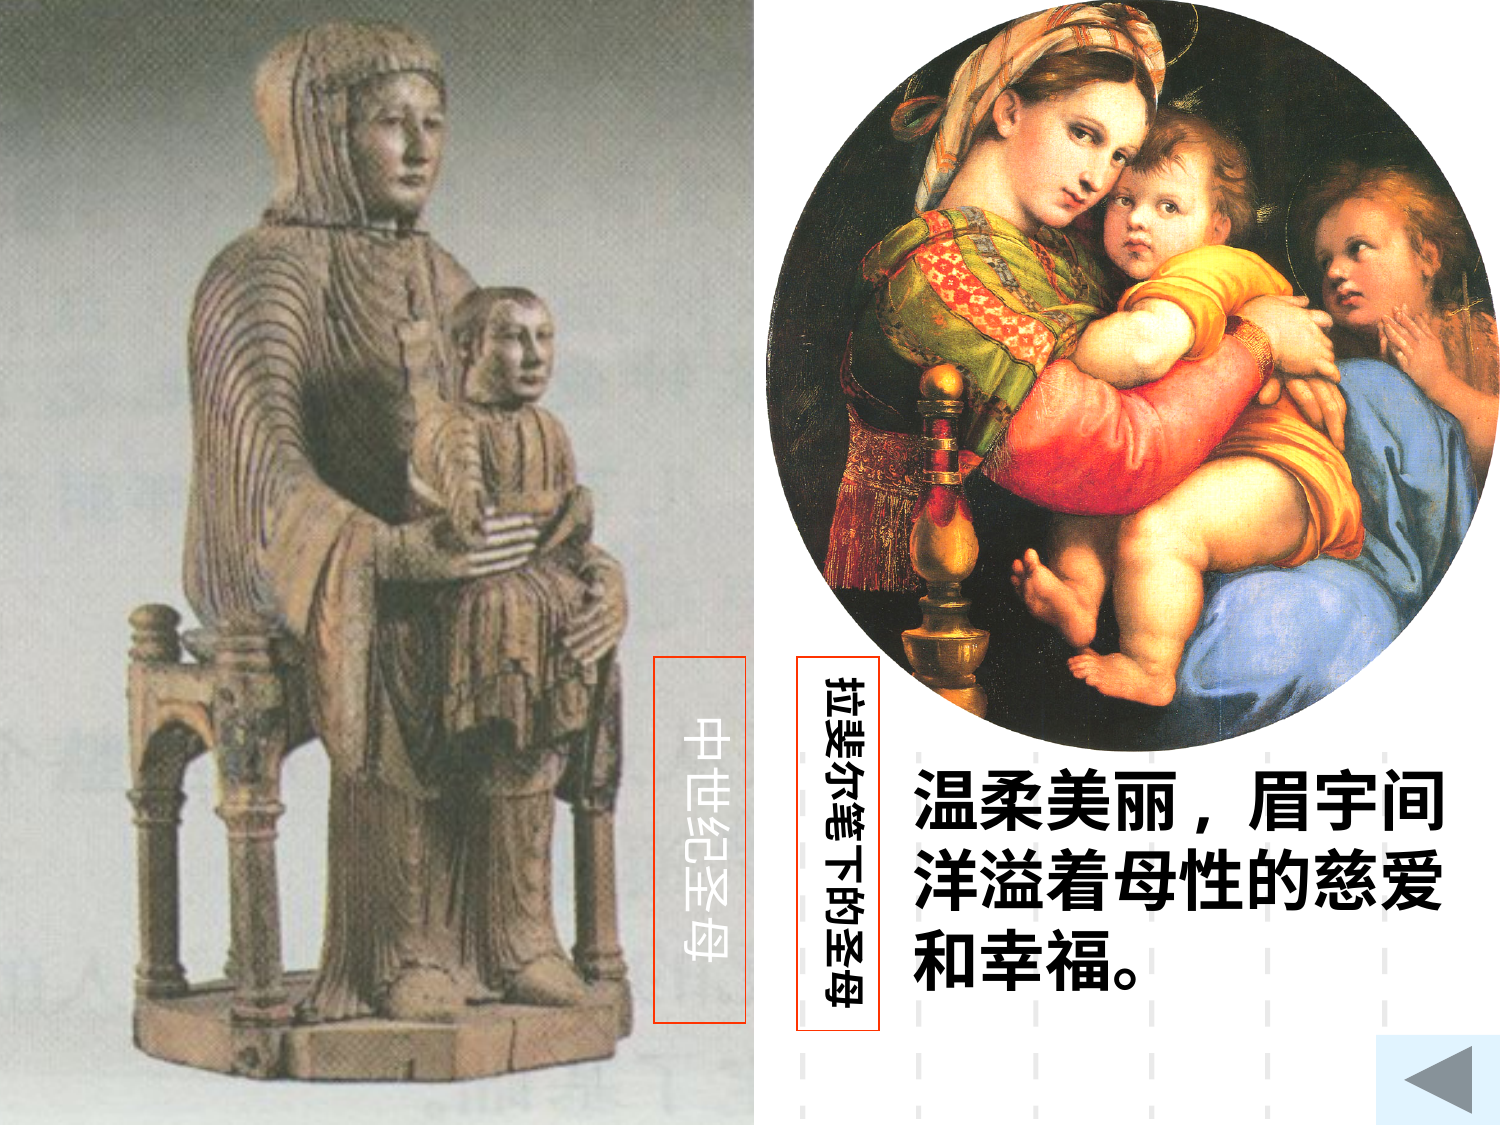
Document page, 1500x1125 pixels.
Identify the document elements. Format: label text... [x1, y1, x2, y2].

picture [0, 0, 754, 1125]
text_box [1376, 1034, 1500, 1125]
picture [766, 0, 1500, 752]
text_box 拉斐尔笔下的圣母 [797, 752, 879, 1031]
text_box 温柔美丽, 眉宇间洋溢着母性的慈爱和幸福。 [897, 752, 1500, 1007]
